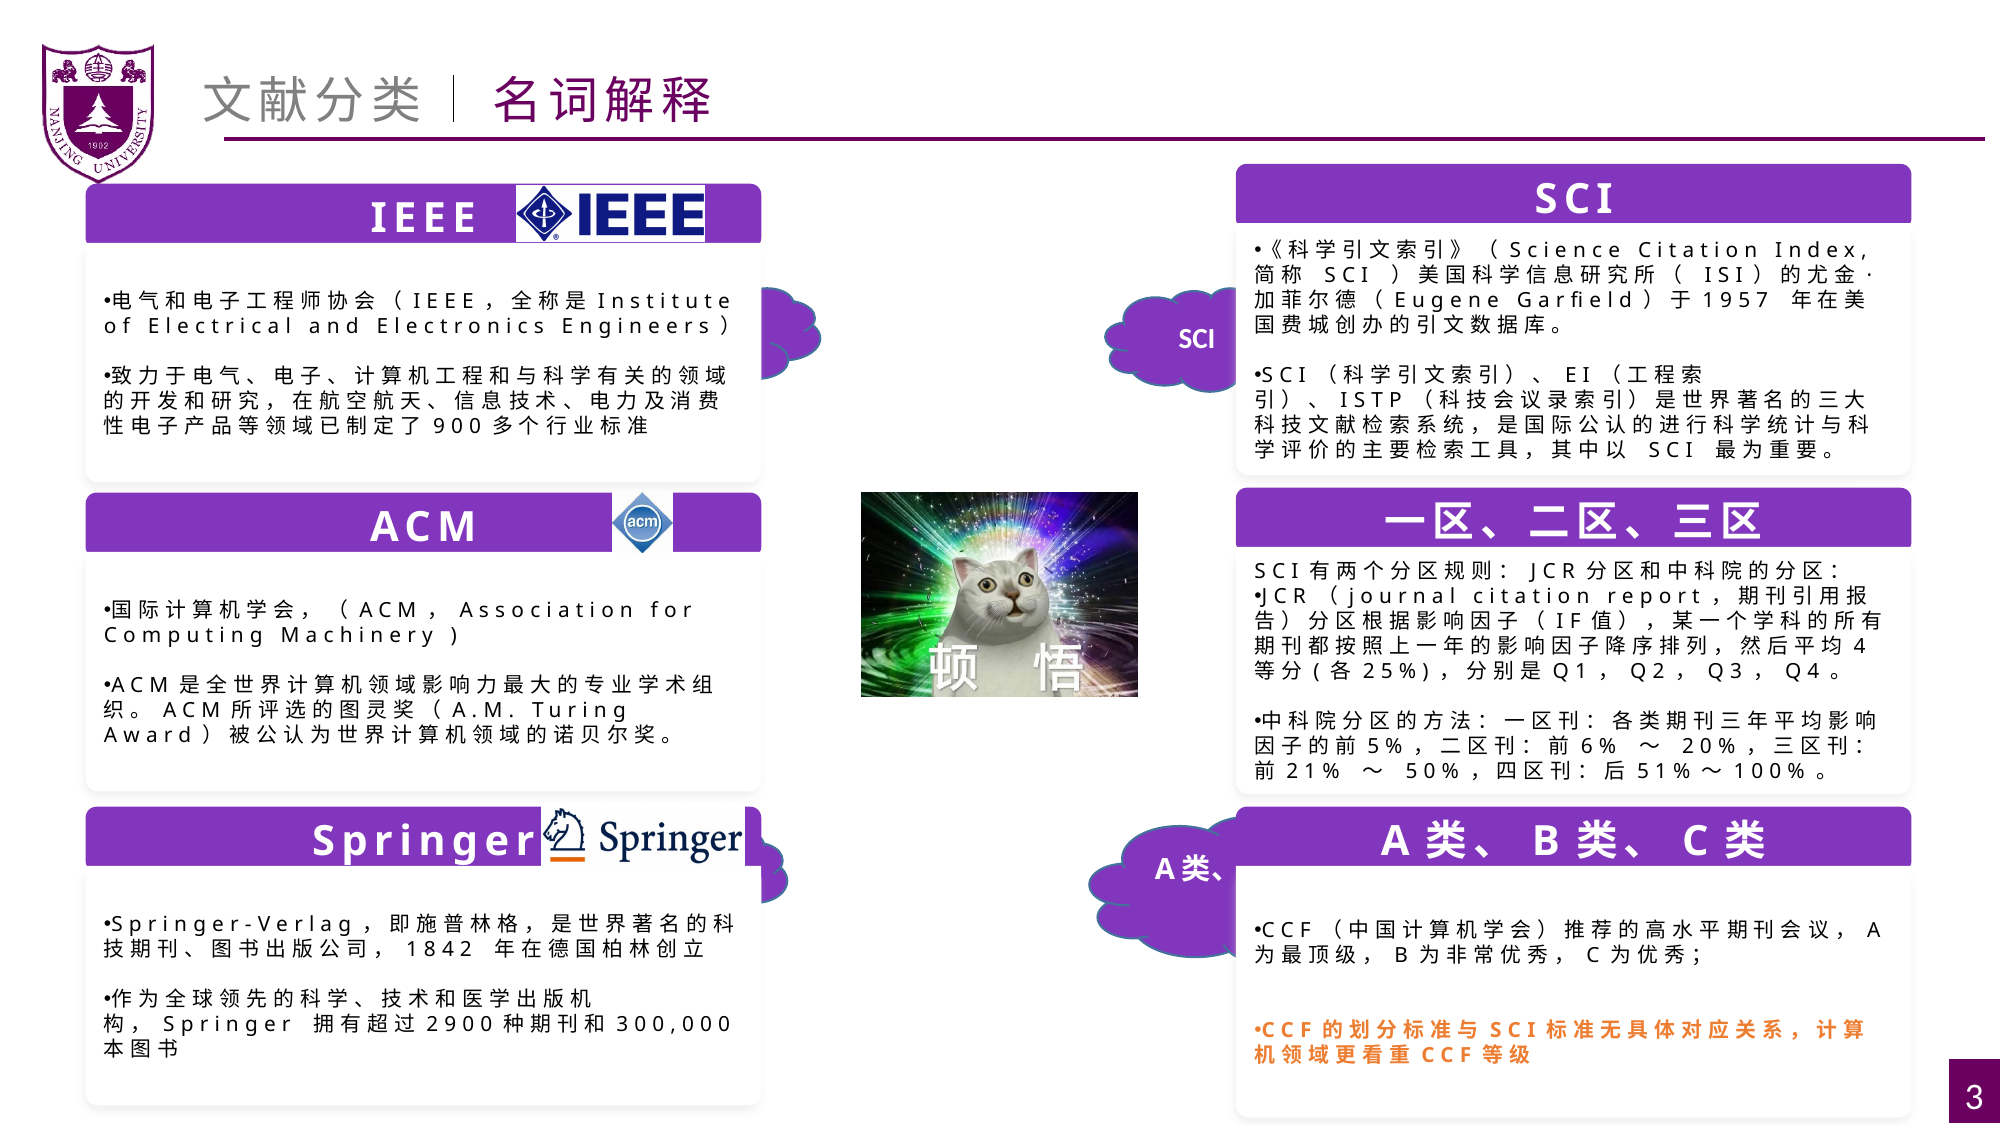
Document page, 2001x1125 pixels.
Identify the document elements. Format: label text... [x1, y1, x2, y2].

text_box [85, 492, 762, 792]
picture [861, 492, 1138, 697]
text_box A类、B类、C类 [1088, 816, 1235, 959]
text_box Springer [764, 287, 822, 380]
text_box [1235, 806, 1912, 1118]
text_box ACM [762, 837, 789, 904]
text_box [85, 183, 762, 483]
text_box 文献分类 [187, 60, 437, 136]
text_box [1235, 163, 1912, 476]
picture [42, 44, 154, 184]
text_box SCI [1104, 287, 1230, 393]
text_box 名词解释 [477, 60, 727, 136]
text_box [1235, 487, 1912, 795]
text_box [1513, 1059, 1999, 1125]
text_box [85, 806, 762, 1106]
